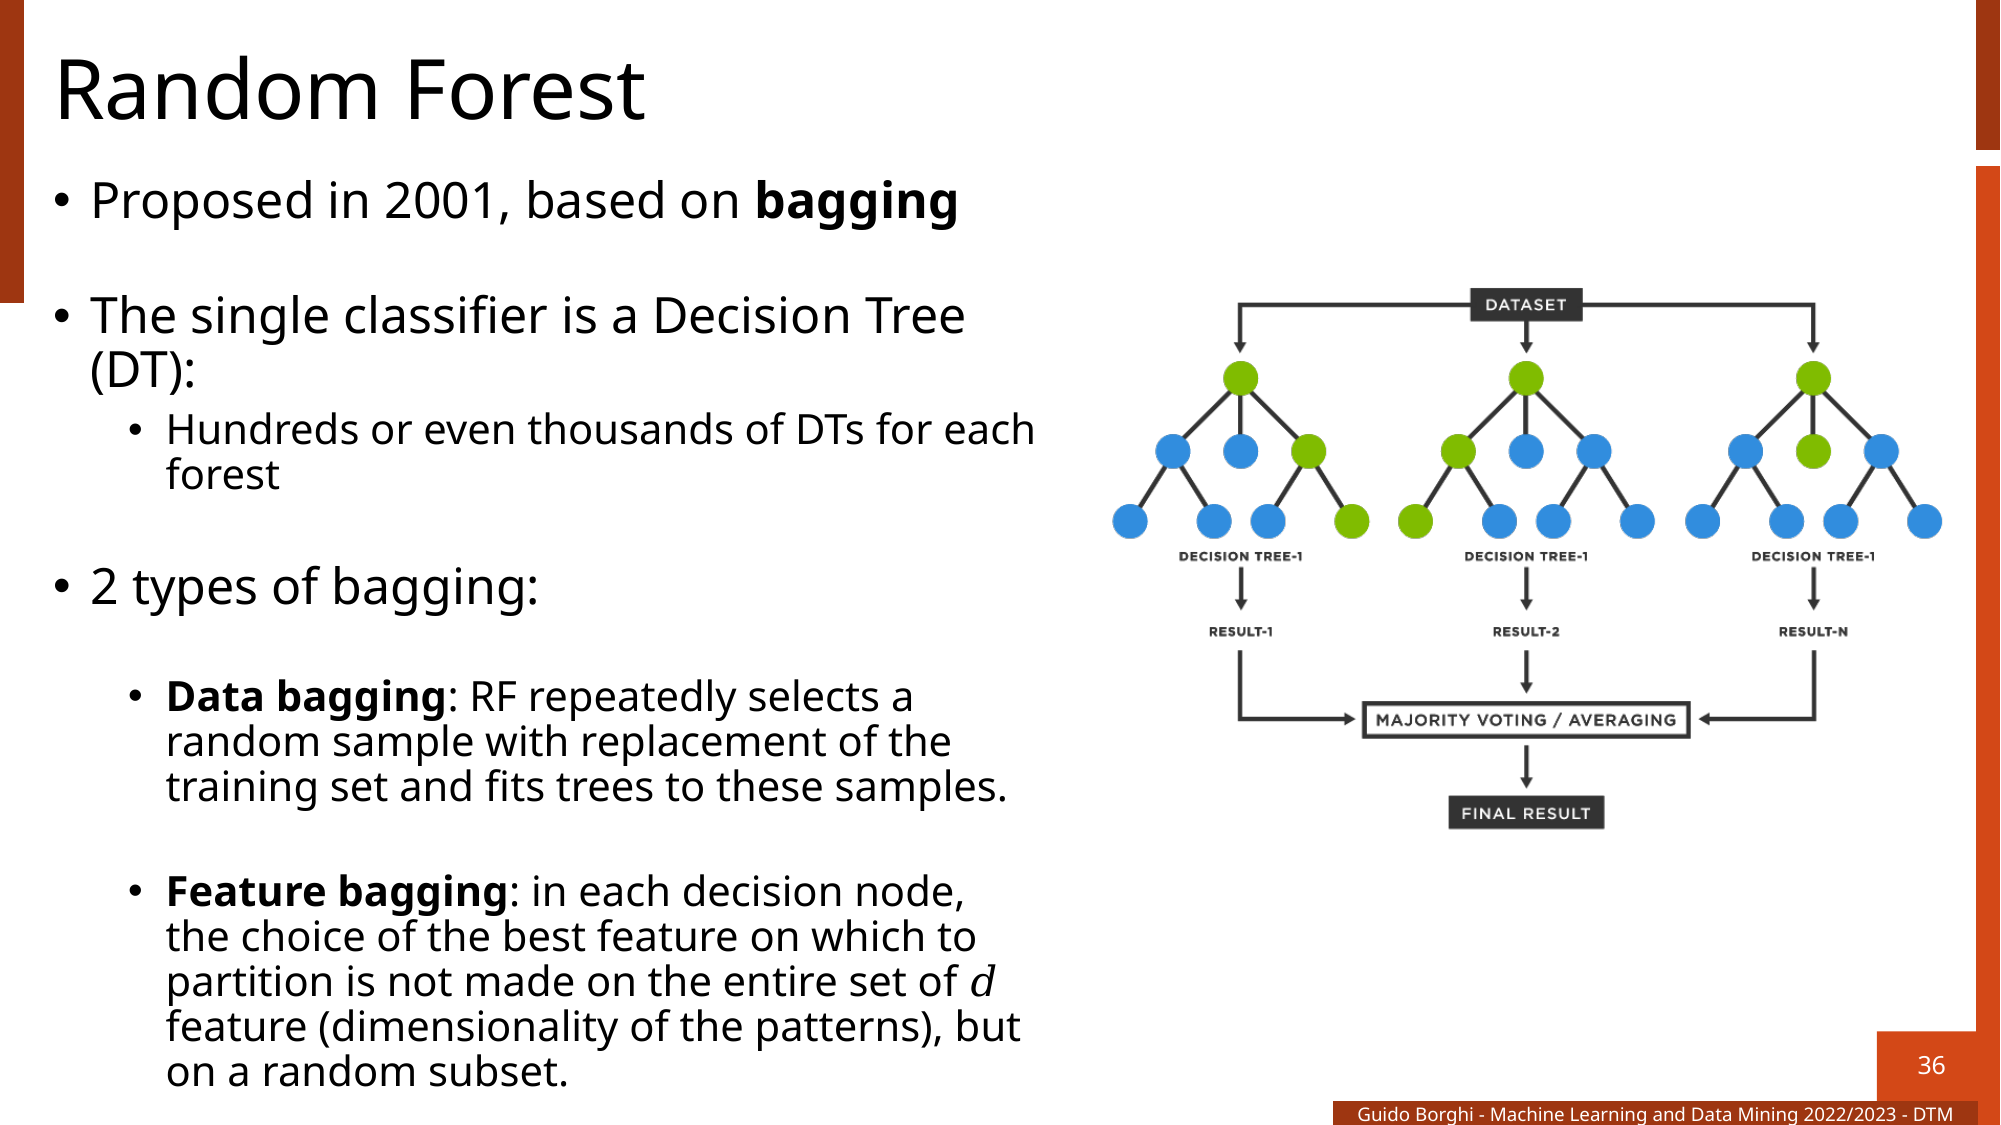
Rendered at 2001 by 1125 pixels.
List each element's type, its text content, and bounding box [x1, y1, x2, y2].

list Proposed in 2001, based on bagging The single classifier is a Decision Tree (DT): Hundreds or even thousands of DTs for each forest 2 types of bagging: Data bagging: RF repeatedly selects a random sample with replacement of the training set and fits trees to these samples. Feature bagging: in each decision node, the choice of the best feature on which to partition is not made on the entire set of 𝑑 feature (dimensionality of the patterns), but on a random subset. [38, 167, 1053, 1014]
slide_number 36 [1876, 1031, 1987, 1103]
picture [1103, 261, 1962, 915]
title Random Forest [38, 36, 1952, 150]
